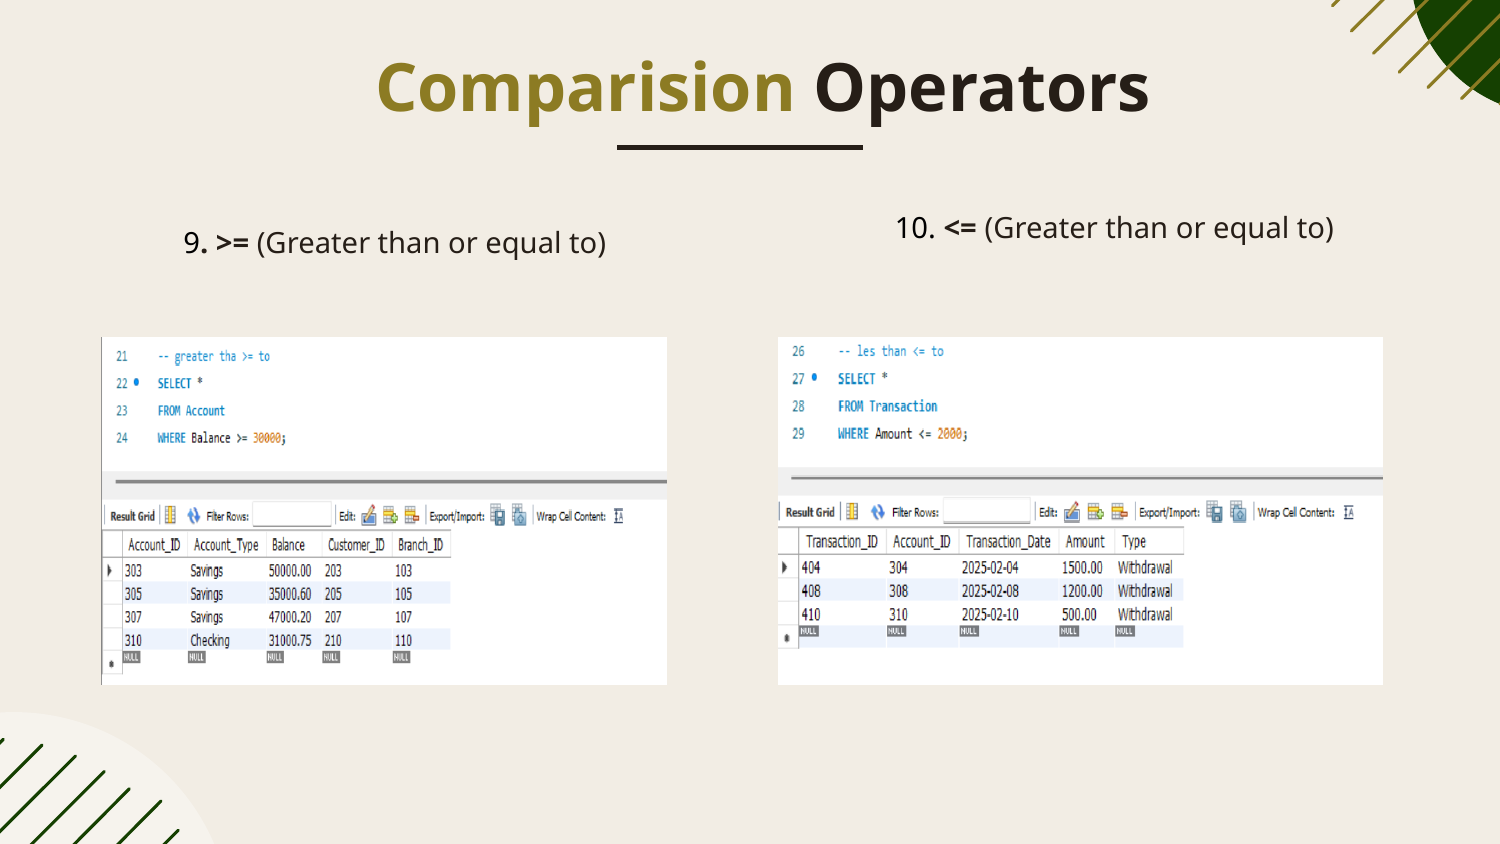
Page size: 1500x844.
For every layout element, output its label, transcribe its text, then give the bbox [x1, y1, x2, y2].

text_box 9. >= (Greater than or equal to) [168, 217, 629, 268]
text_box 10. <= (Greater than or equal to) [849, 201, 1364, 252]
title Comparision Operators [116, 30, 1383, 202]
picture [778, 337, 1384, 686]
picture [101, 337, 667, 686]
